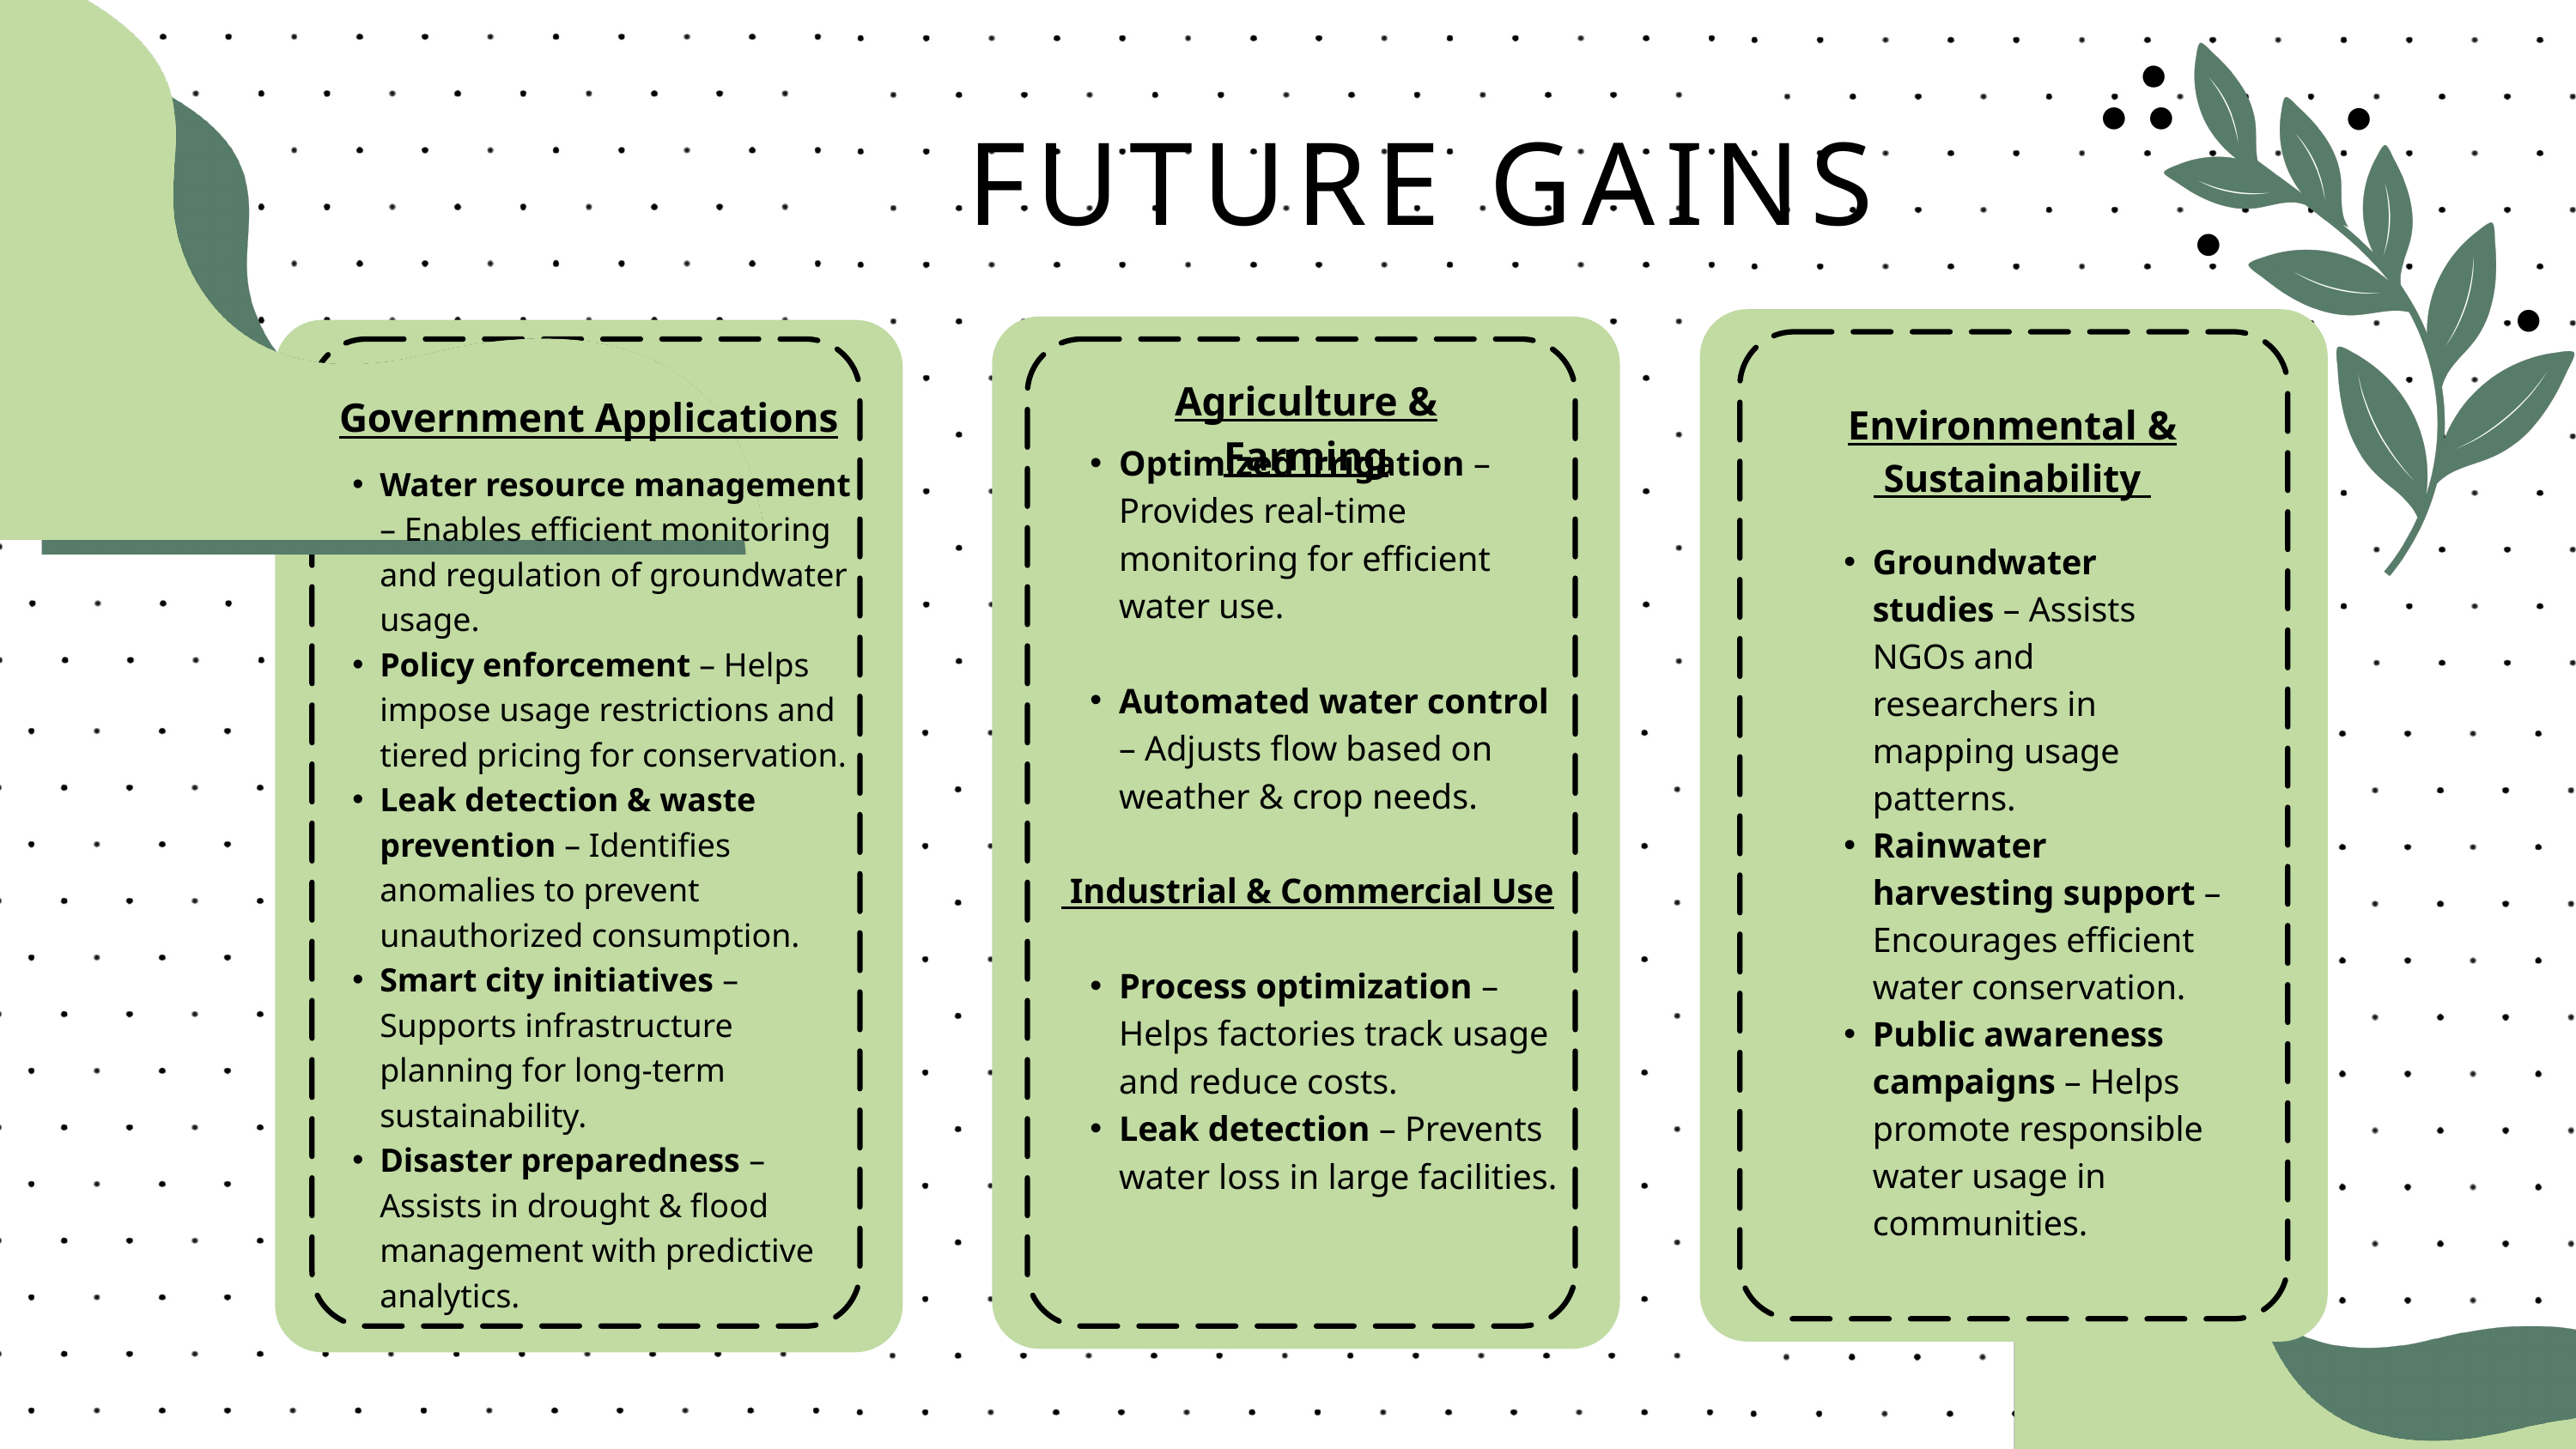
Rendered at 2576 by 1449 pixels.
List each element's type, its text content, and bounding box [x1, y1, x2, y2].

text_box [839, 249, 1733, 682]
text_box [1733, 0, 2576, 119]
text_box [2331, 1006, 2576, 1036]
text_box [2103, 42, 2576, 119]
text_box [0, 540, 270, 681]
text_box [1027, 338, 1576, 1326]
text_box [1733, 249, 2103, 307]
text_box [765, 249, 839, 318]
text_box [312, 338, 860, 1326]
text_box [838, 682, 1731, 1449]
text_box [2103, 249, 2576, 576]
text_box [992, 316, 1620, 1349]
text_box [0, 681, 837, 1449]
text_box [765, 0, 839, 119]
text_box [839, 0, 1733, 119]
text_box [274, 319, 903, 1353]
text_box [0, 0, 765, 540]
text_box FUTURE GAINS [304, 119, 2576, 249]
text_box [2014, 1036, 2576, 1449]
text_box [2331, 683, 2576, 1006]
text_box [1732, 1349, 2014, 1449]
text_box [1699, 308, 2329, 1343]
text_box [2331, 576, 2576, 683]
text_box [1739, 331, 2288, 1319]
text_box [41, 540, 270, 555]
